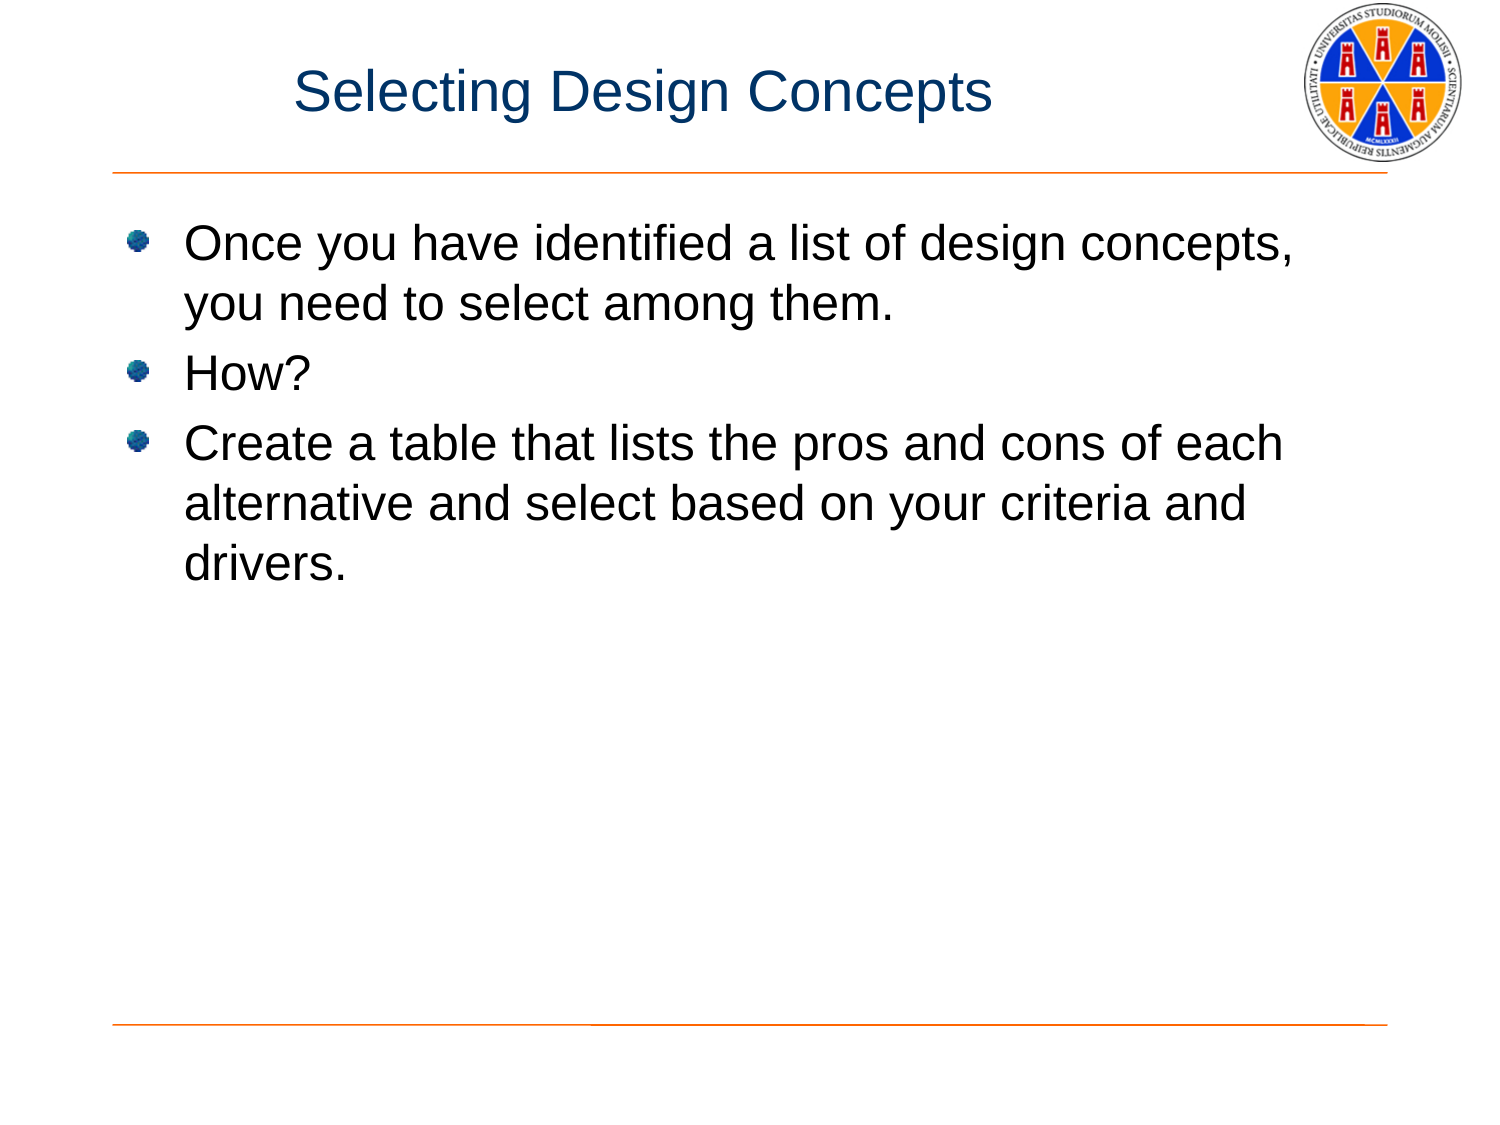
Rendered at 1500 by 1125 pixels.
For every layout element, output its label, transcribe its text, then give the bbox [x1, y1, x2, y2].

picture [127, 230, 149, 252]
picture [127, 360, 149, 382]
picture [1269, 0, 1500, 166]
list Once you have identified a list of design concepts, you need to select among them. How? Create a table that lists the pros and cons of each alternative and select based on your criteria and drivers. [112, 203, 1388, 988]
title Selecting Design Concepts [278, 18, 1211, 157]
picture [127, 430, 149, 452]
